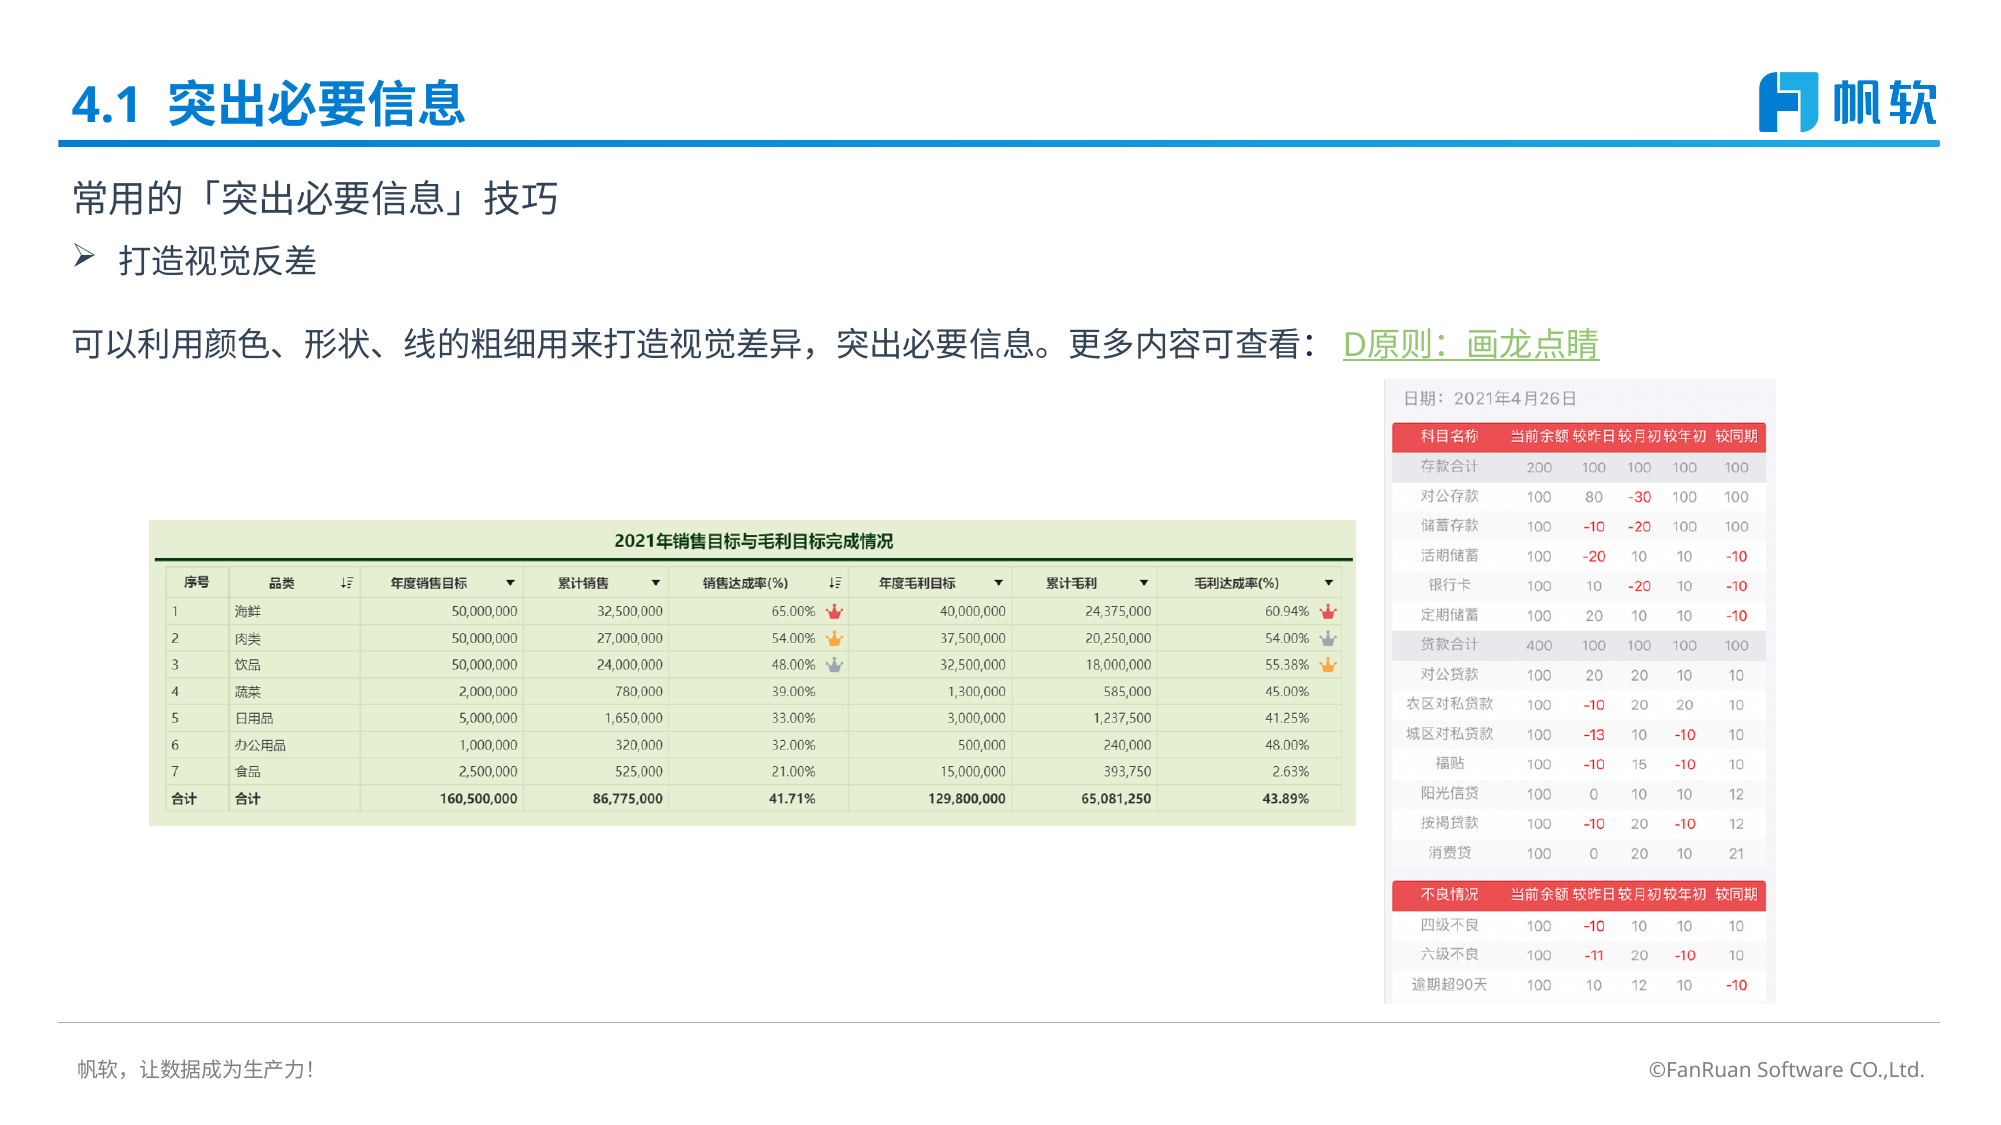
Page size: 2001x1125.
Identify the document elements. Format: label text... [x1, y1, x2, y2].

picture [1384, 379, 1776, 1004]
text_box 常用的「突出必要信息」技巧 打造视觉反差 [56, 145, 1160, 288]
picture [1756, 56, 1939, 148]
picture [149, 520, 1356, 826]
title 4.1 突出必要信息 [56, 70, 1696, 142]
text_box 可以利用颜色、形状、线的粗细用来打造视觉差异，突出必要信息。更多内容可查看：D原则：画龙点睛 [56, 291, 1890, 379]
